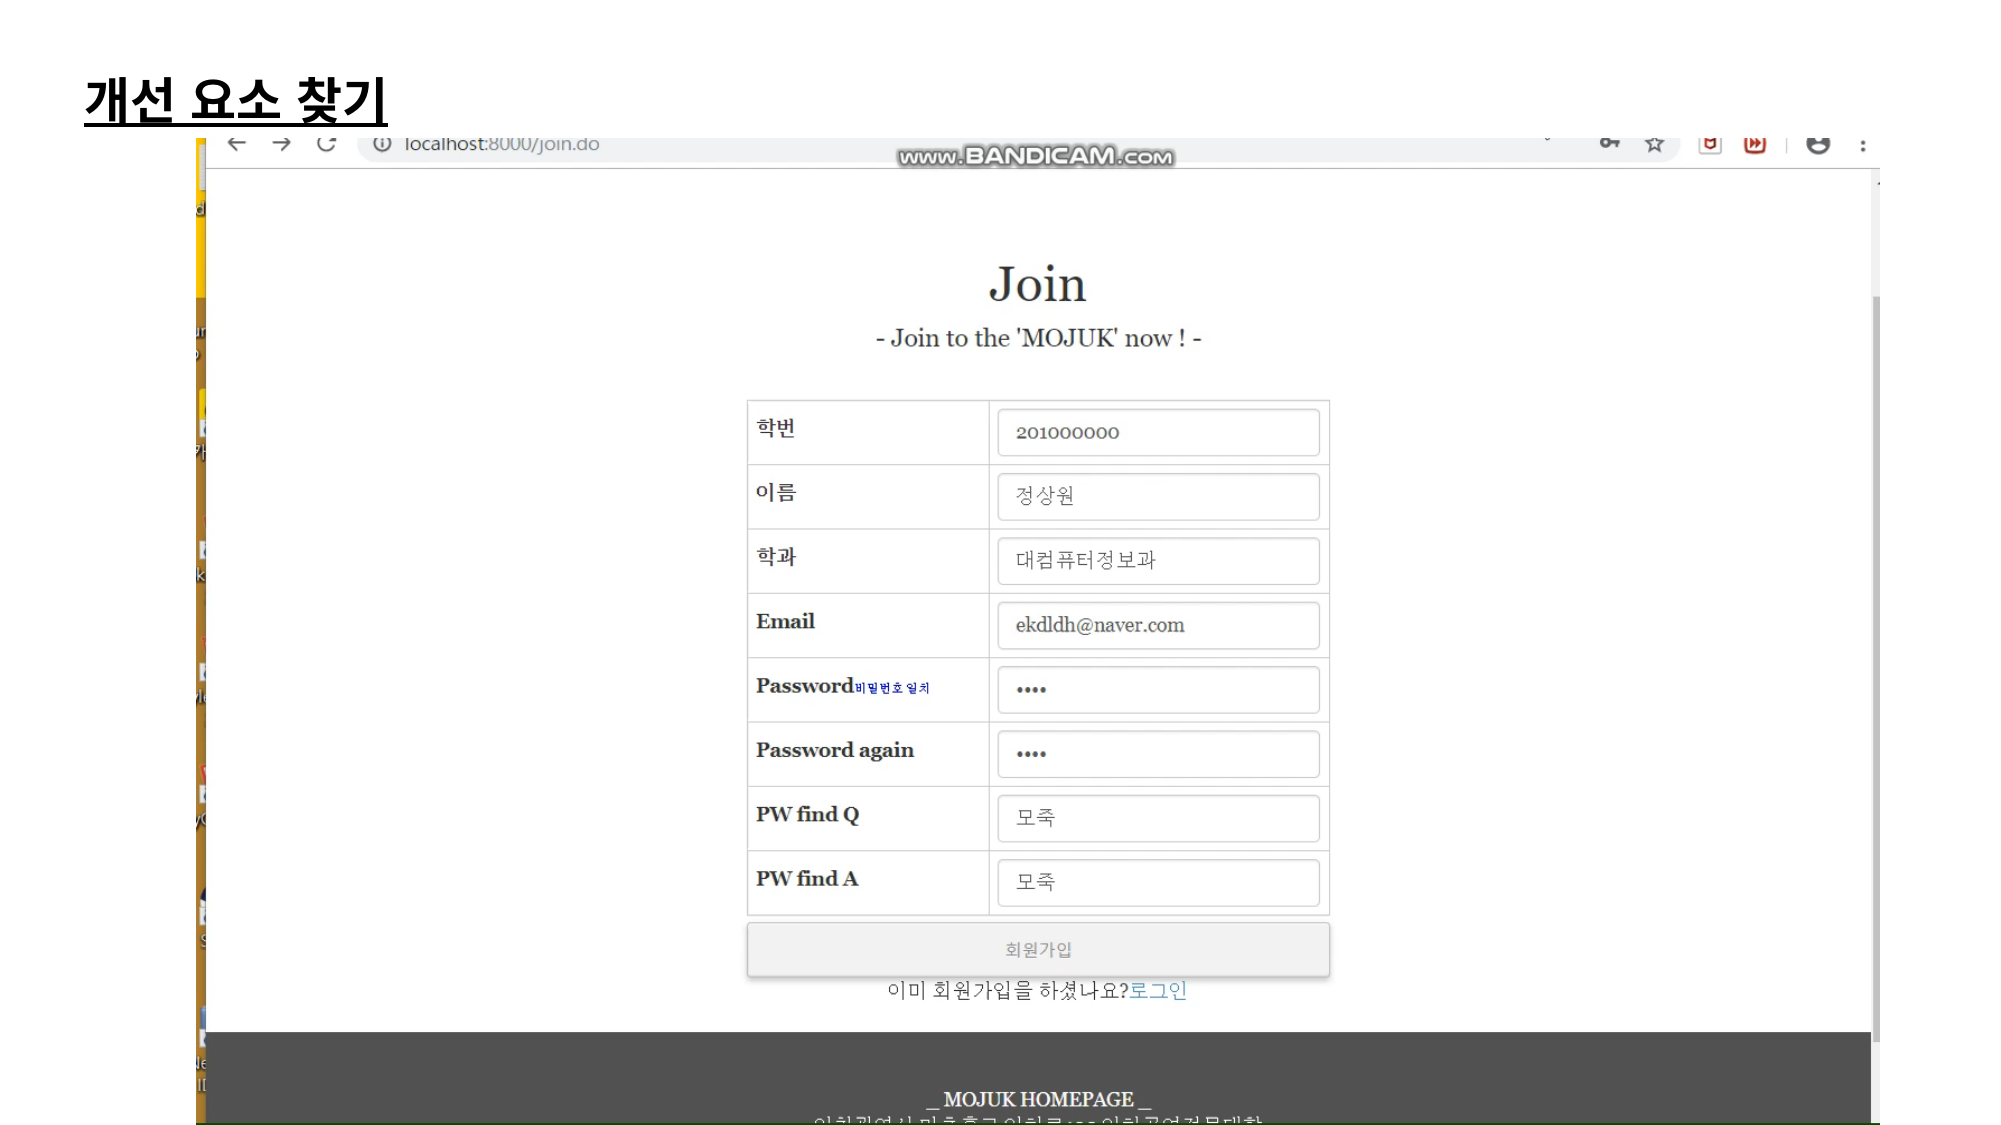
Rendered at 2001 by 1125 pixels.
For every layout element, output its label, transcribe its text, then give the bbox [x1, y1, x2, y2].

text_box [195, 137, 1881, 1125]
text_box 개선 요소 찾기 [69, 62, 763, 137]
